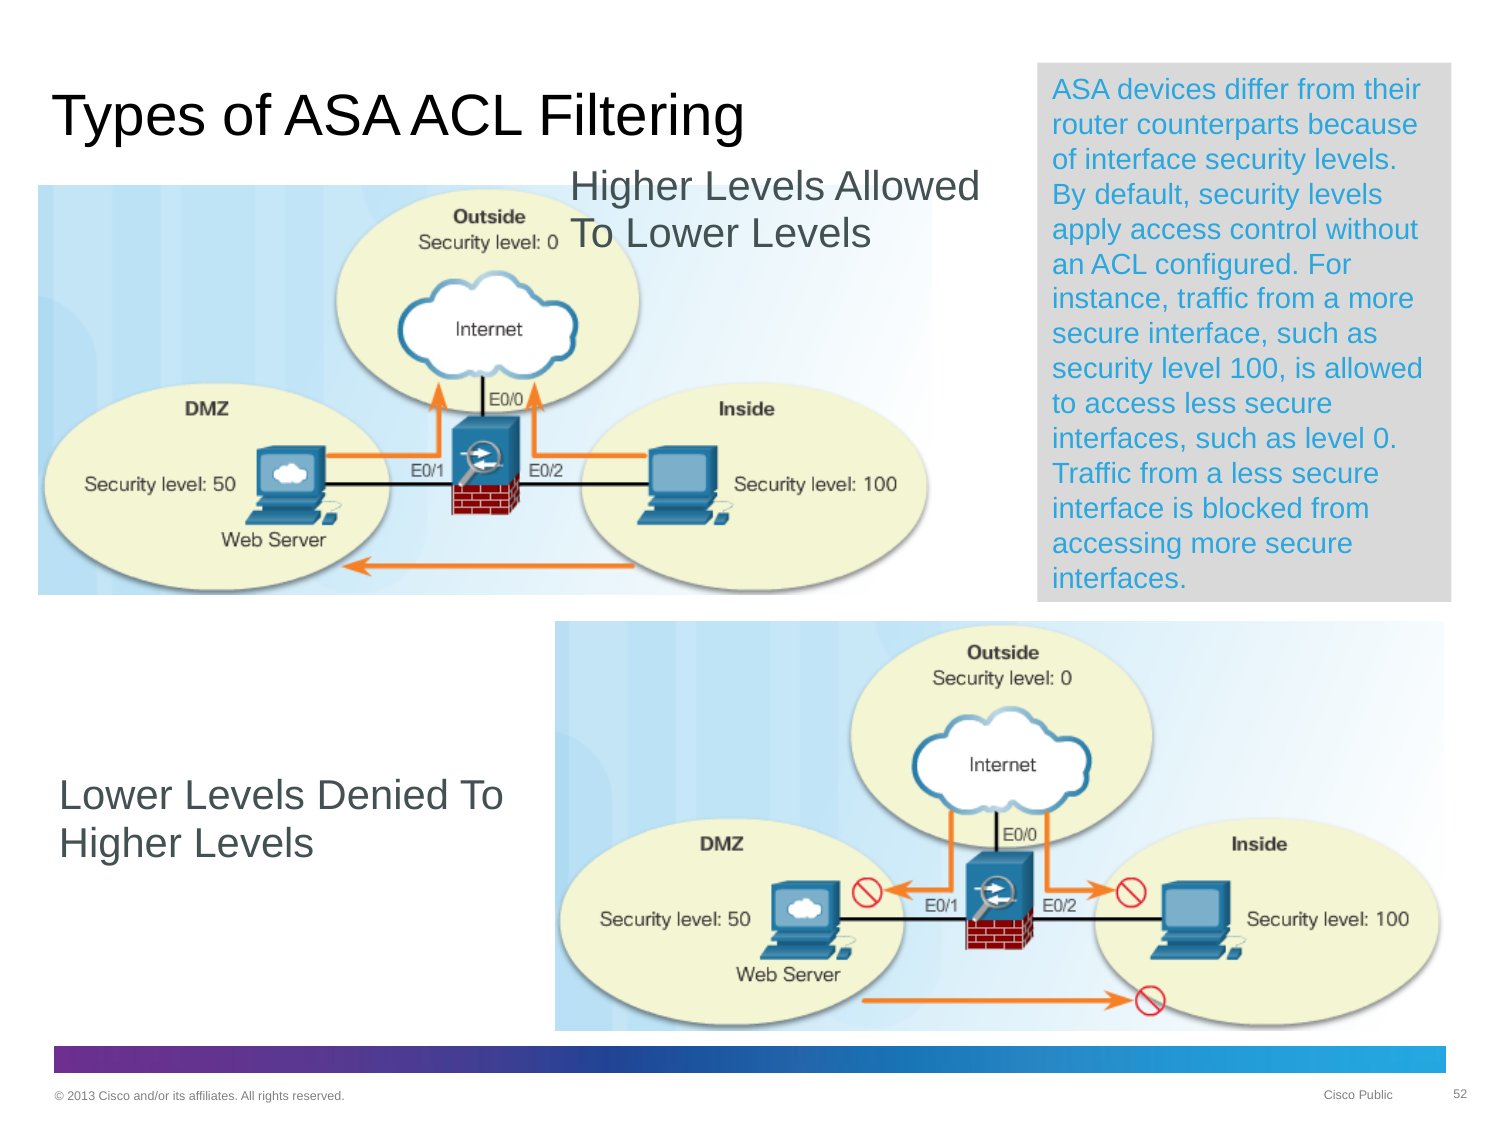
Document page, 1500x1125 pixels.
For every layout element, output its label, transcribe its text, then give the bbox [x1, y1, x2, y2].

picture [54, 1046, 1446, 1073]
text_box Lower Levels Denied To Higher Levels [44, 764, 532, 885]
text_box ASA devices differ from their router counterparts because of interface security levels. By default, security levels apply access control without an ACL configured. For instance, traffic from a more secure interface, such as security level 100, is allowed to access less secure interfaces, such as level 0. Traffic from a less secure interface is blocked from accessing more secure interfaces. [1037, 62, 1452, 602]
picture [554, 621, 1444, 1031]
title Types of ASA ACL Filtering [37, 17, 1447, 155]
picture [38, 185, 932, 595]
text_box Higher Levels Allowed To Lower Levels [554, 154, 1037, 276]
